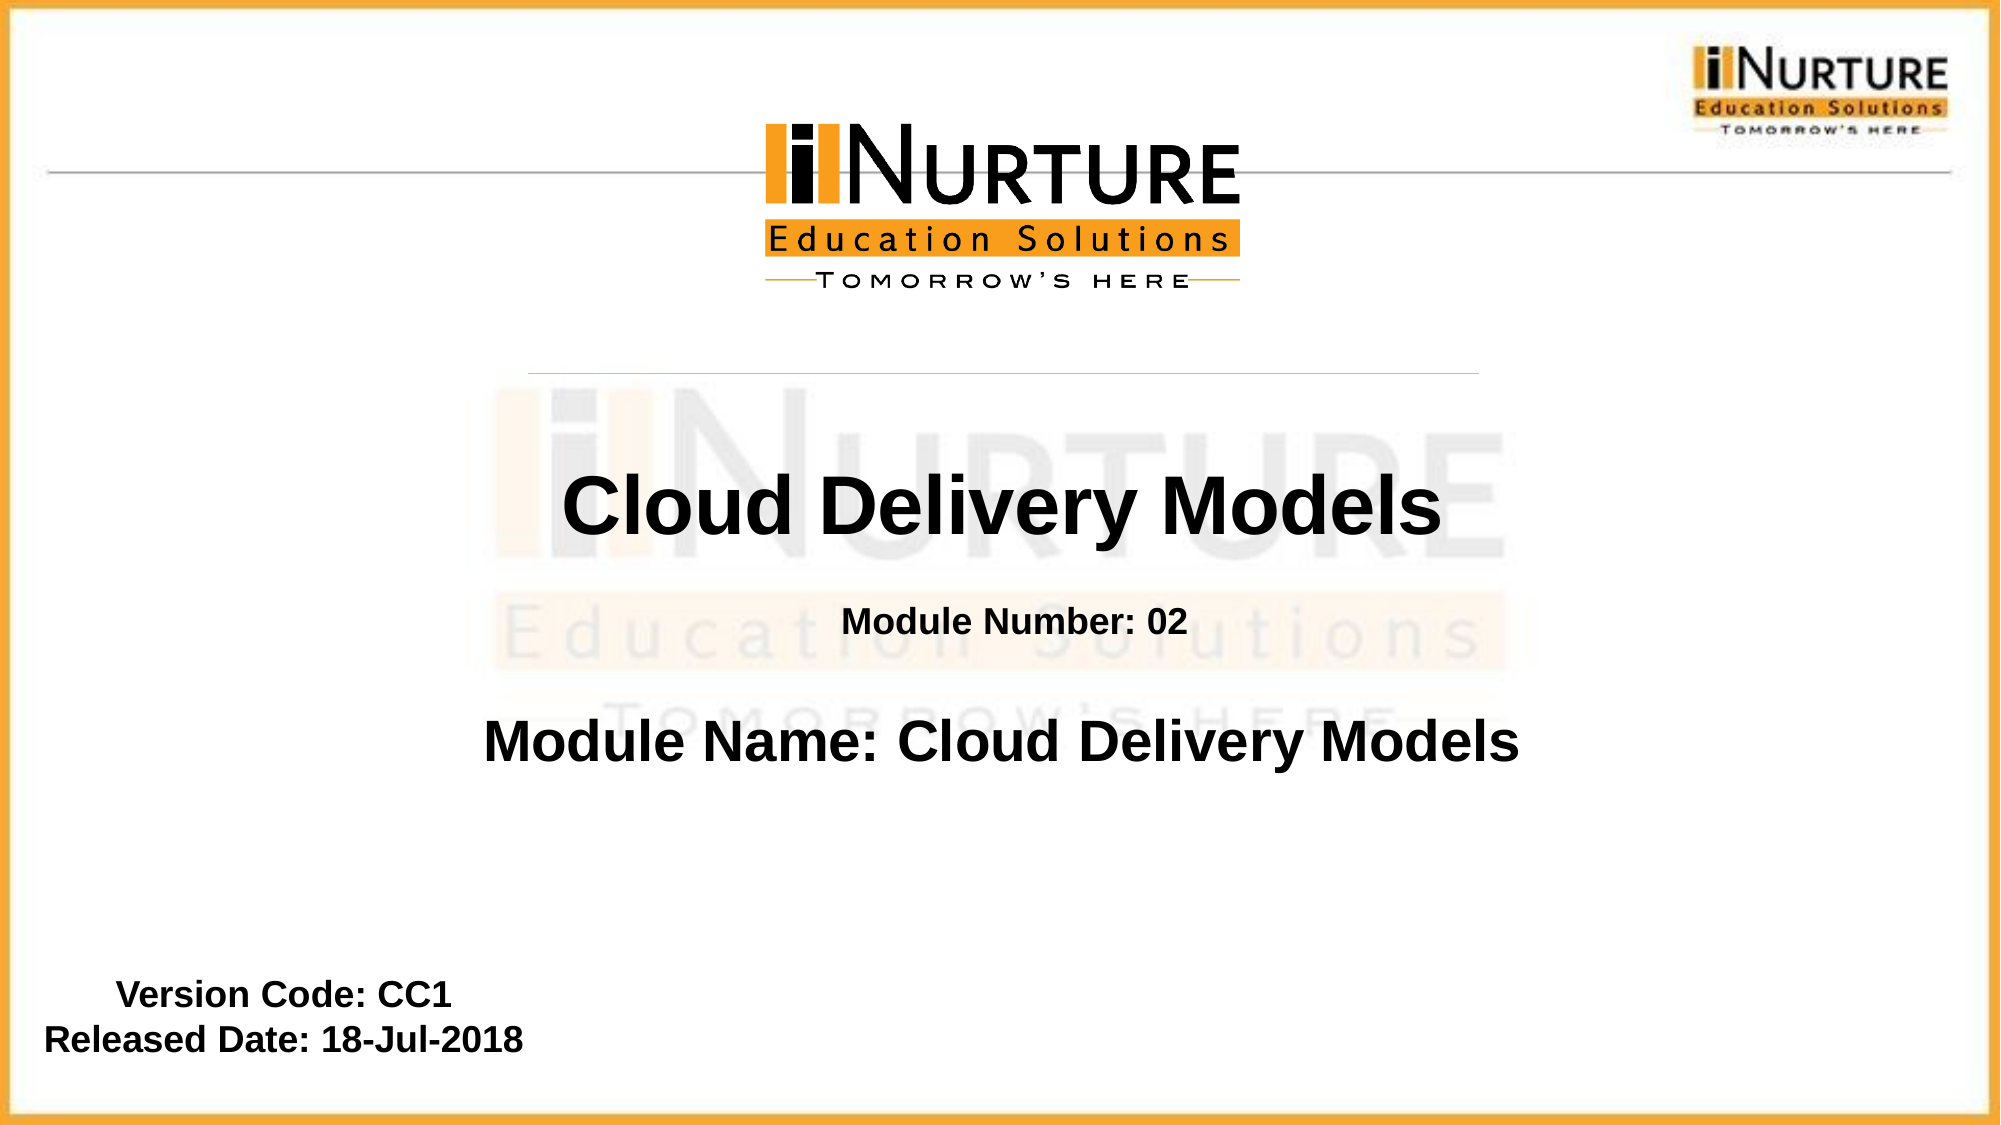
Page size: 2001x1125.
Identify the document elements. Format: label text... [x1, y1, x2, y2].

title Cloud Delivery Models [551, 449, 1449, 640]
picture [0, 0, 2000, 1125]
text_box Module Name: Cloud Delivery Models [481, 701, 1526, 774]
text_box Module Number: 02 [839, 595, 1191, 643]
text_box Version Code: CC1 Released Date: 18-Jul-2018 [41, 968, 529, 1061]
